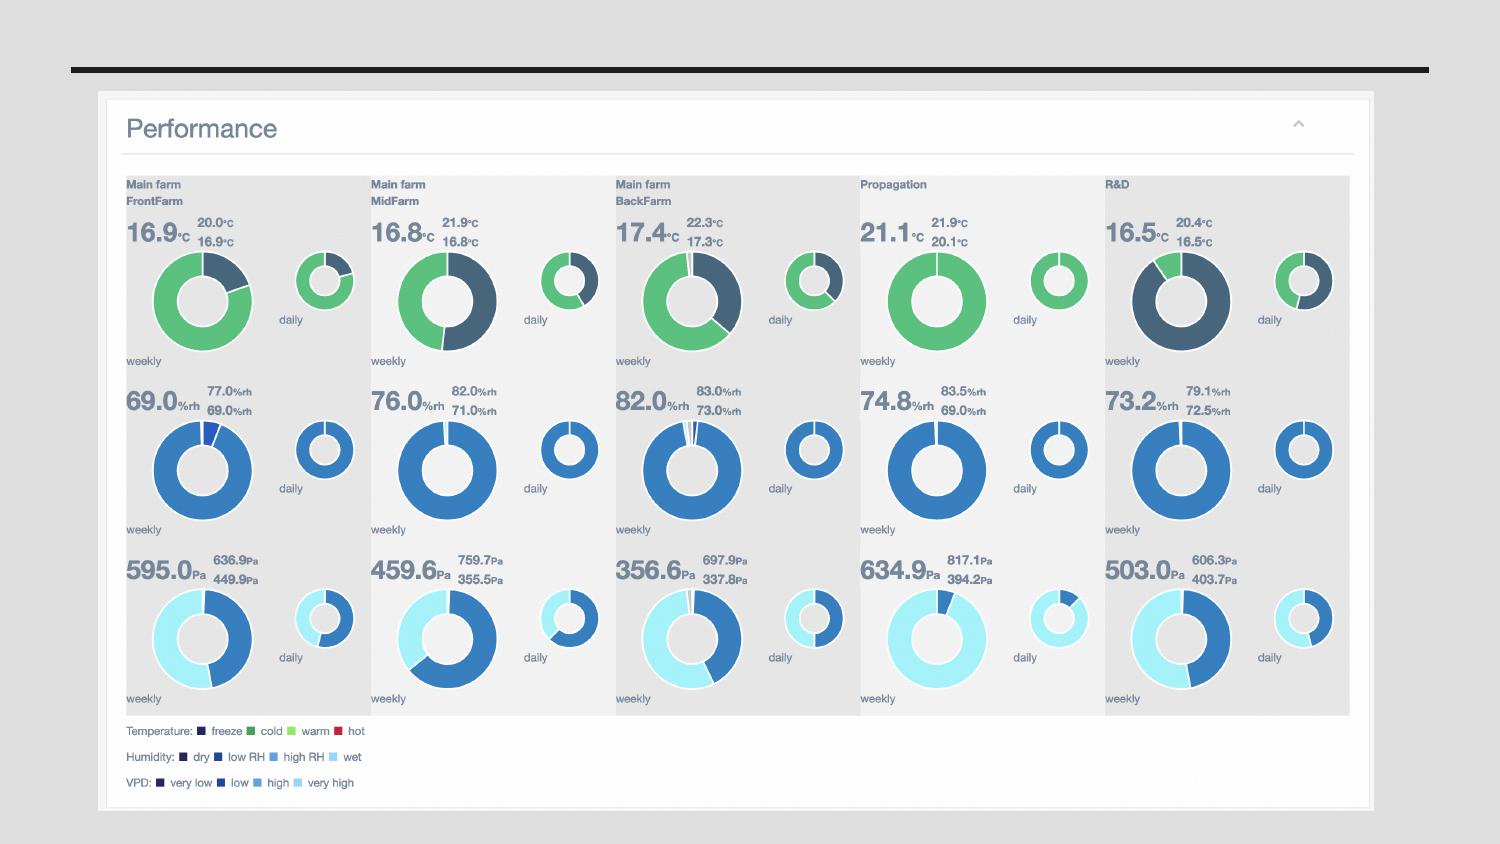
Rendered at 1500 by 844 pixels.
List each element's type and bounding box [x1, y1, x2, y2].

picture [98, 90, 1374, 811]
